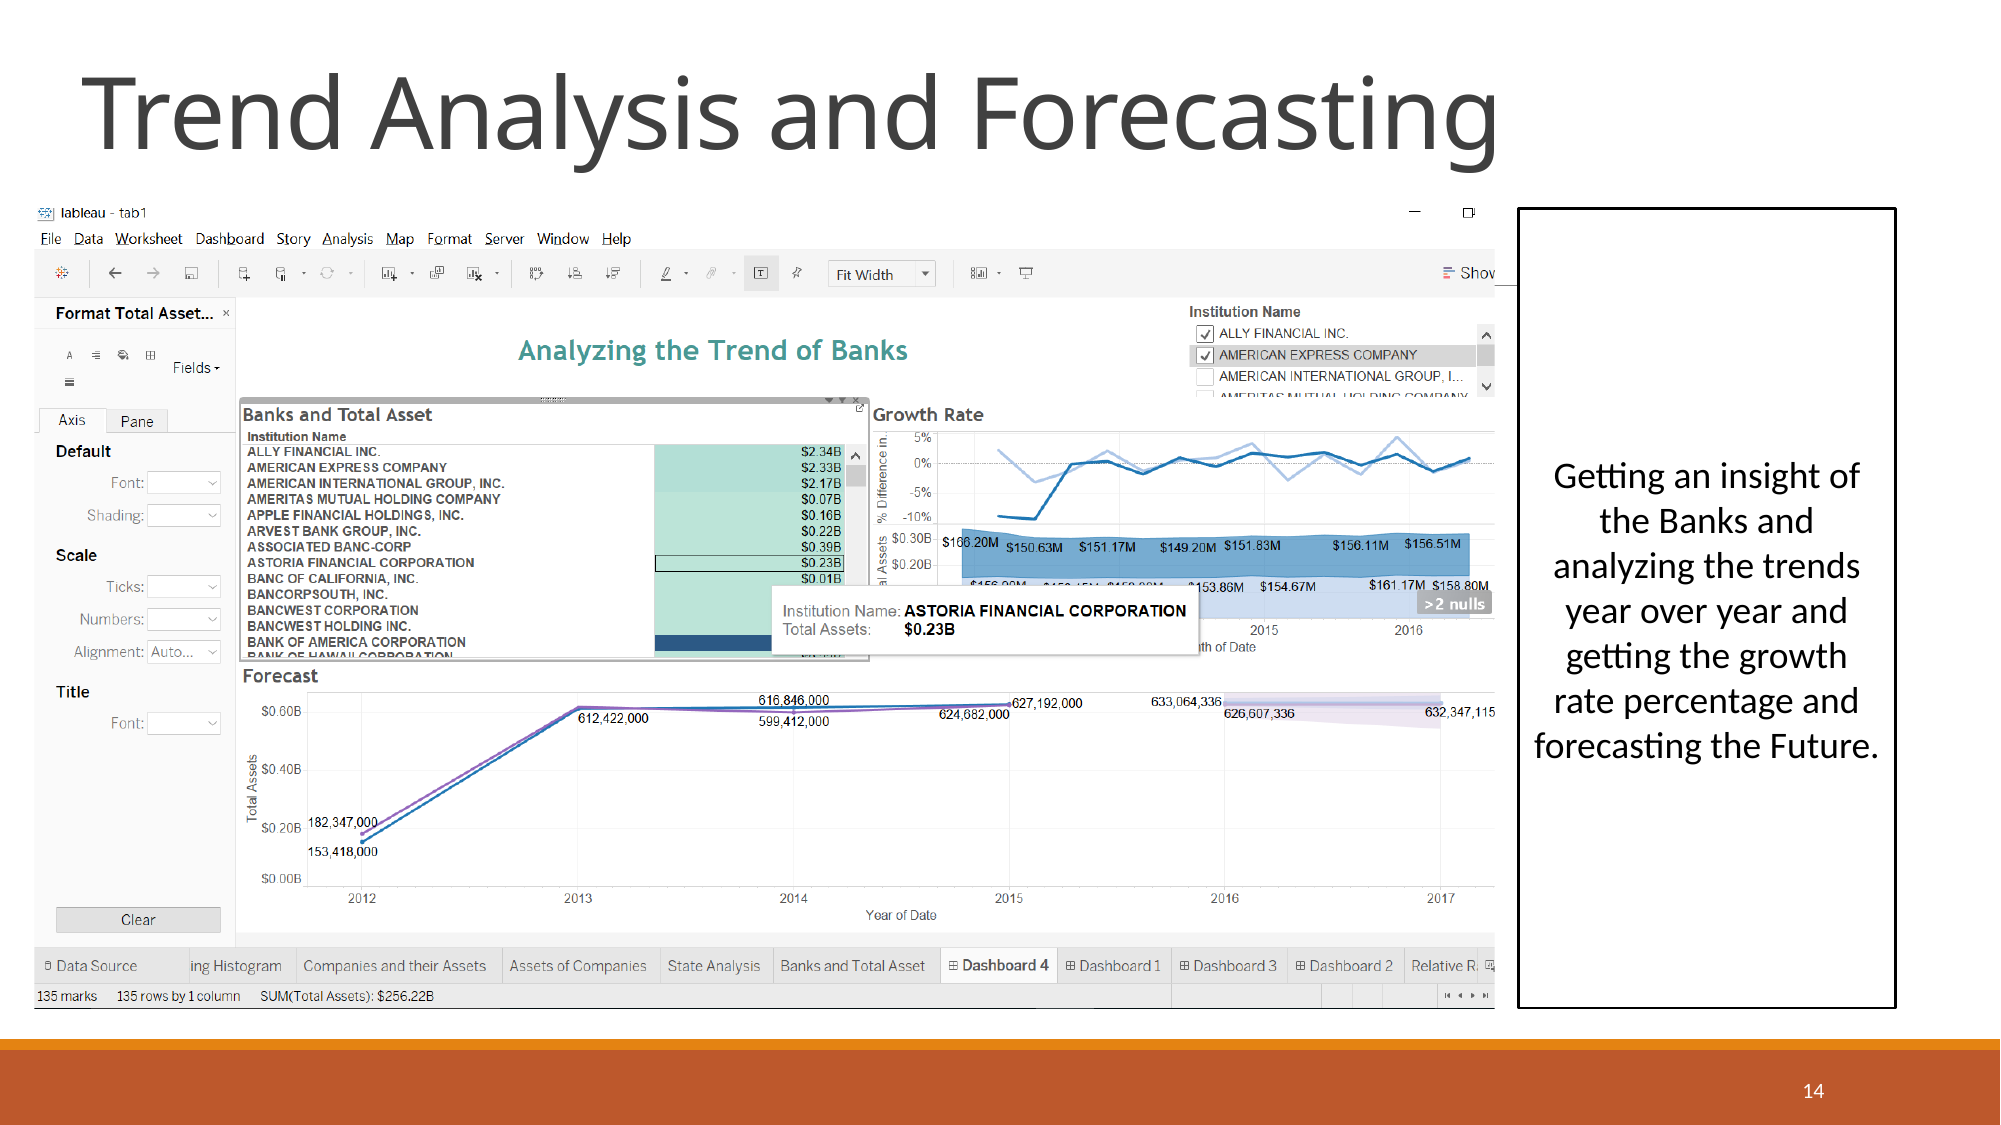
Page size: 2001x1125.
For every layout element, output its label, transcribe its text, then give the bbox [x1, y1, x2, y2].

text_box Getting an insight of the Banks and analyzing the trends year over year and getting the growth rate percentage and forecasting the Future. [1517, 207, 1897, 1009]
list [33, 207, 1496, 1009]
title Trend Analysis and Forecasting [66, 47, 1830, 178]
slide_number 14 [1624, 1059, 1840, 1120]
